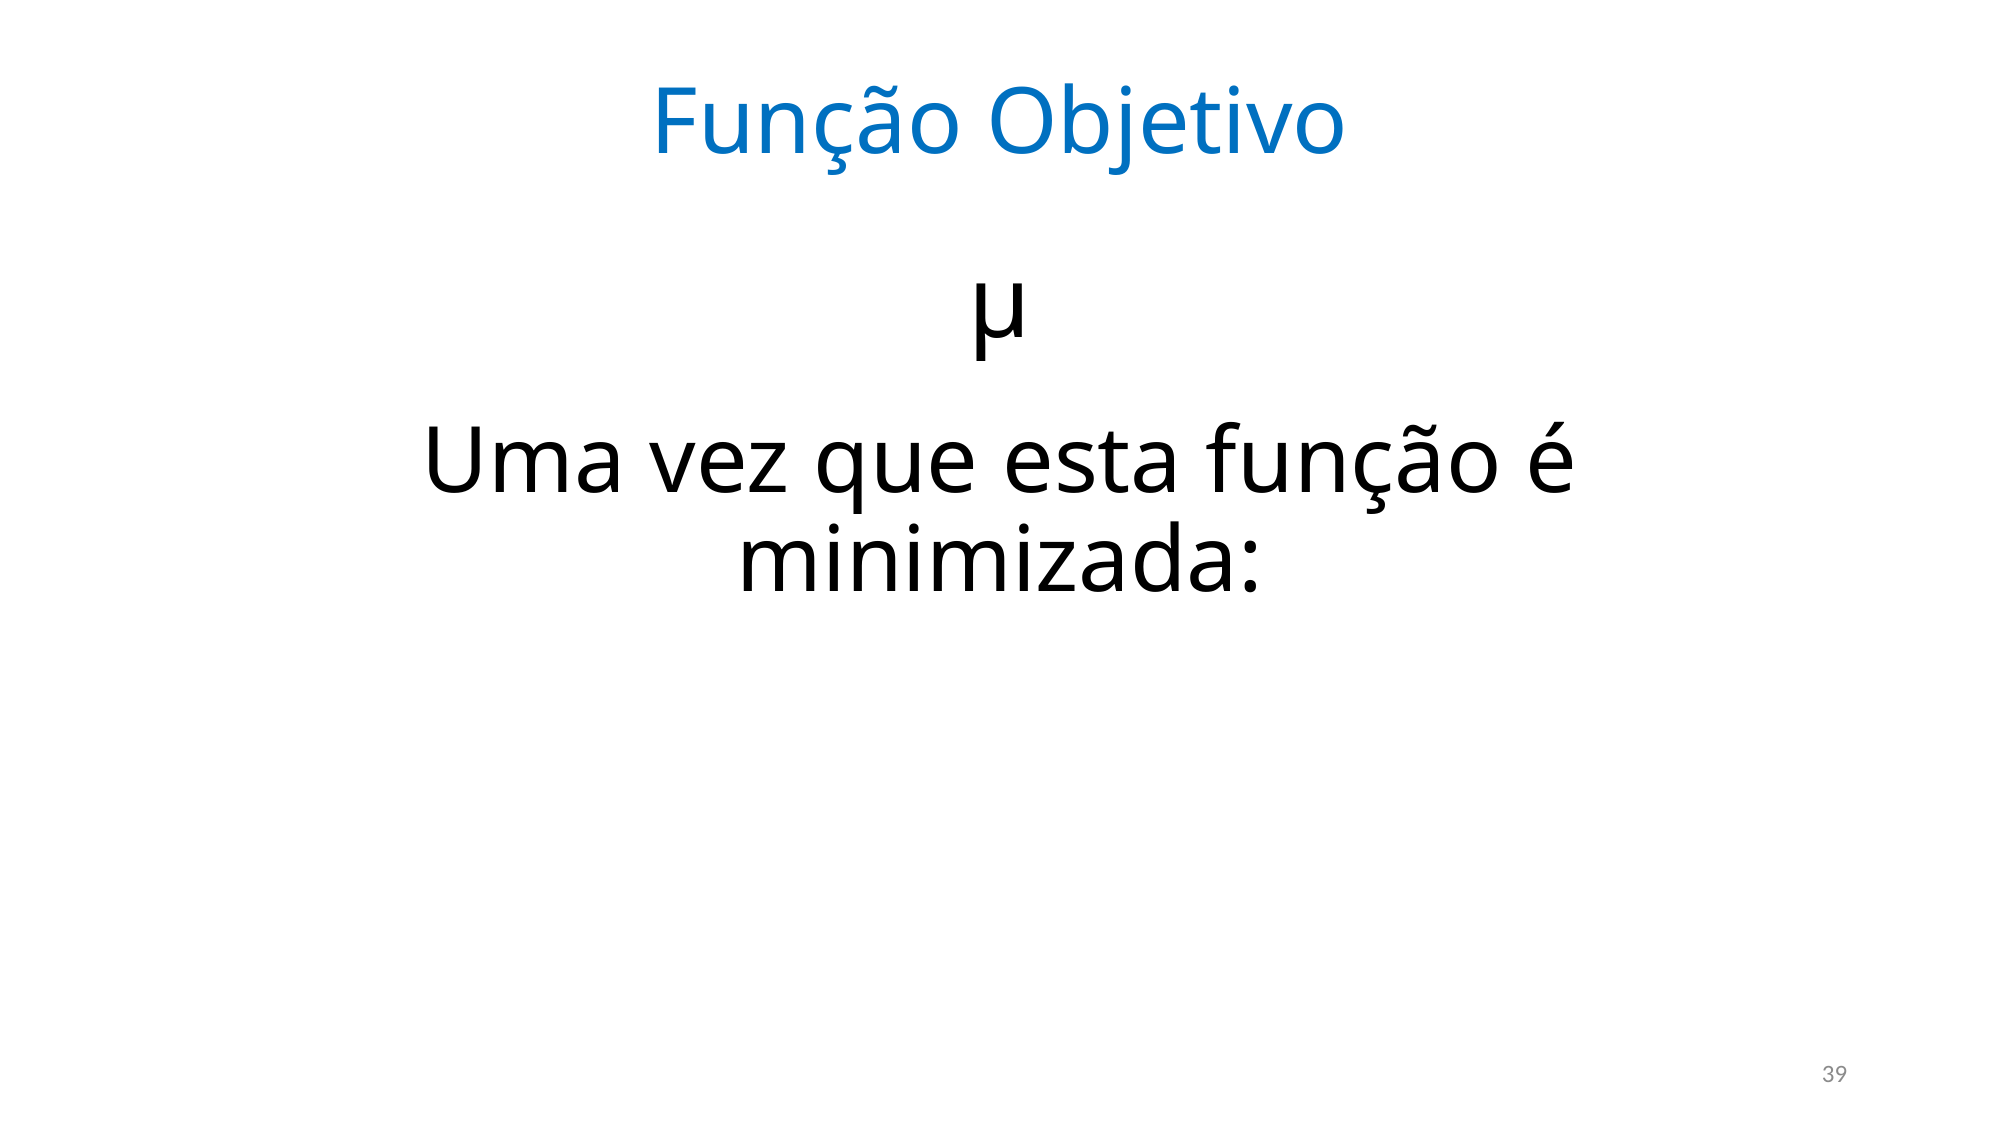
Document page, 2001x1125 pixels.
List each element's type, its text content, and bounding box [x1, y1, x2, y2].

slide_number 39 [1412, 1042, 1863, 1103]
text_box Função Objetivo [565, 66, 1435, 172]
text_box Uma vez que esta função é minimizada: [178, 405, 1822, 529]
